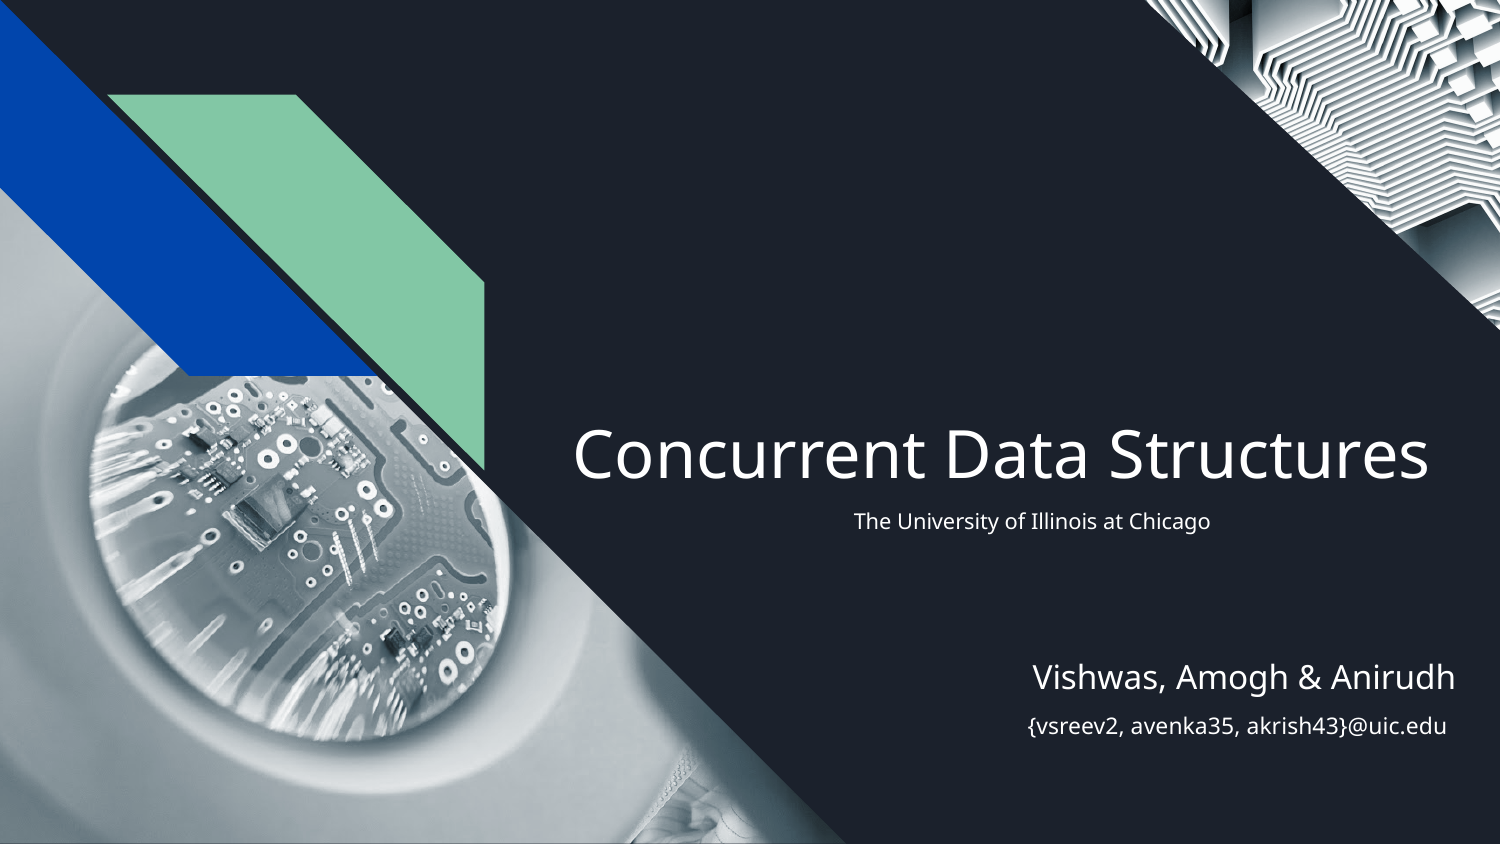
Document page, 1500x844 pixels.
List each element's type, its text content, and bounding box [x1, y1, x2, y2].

text_box Concurrent Data Structures [558, 404, 1447, 500]
text_box {vsreev2, avenka35, akrish43}@uic.edu [1012, 704, 1500, 747]
text_box Vishwas, Amogh & Anirudh [1017, 648, 1472, 704]
picture [1144, 0, 1500, 331]
picture [0, 189, 847, 844]
text_box The University of Illinois at Chicago [838, 500, 1306, 542]
